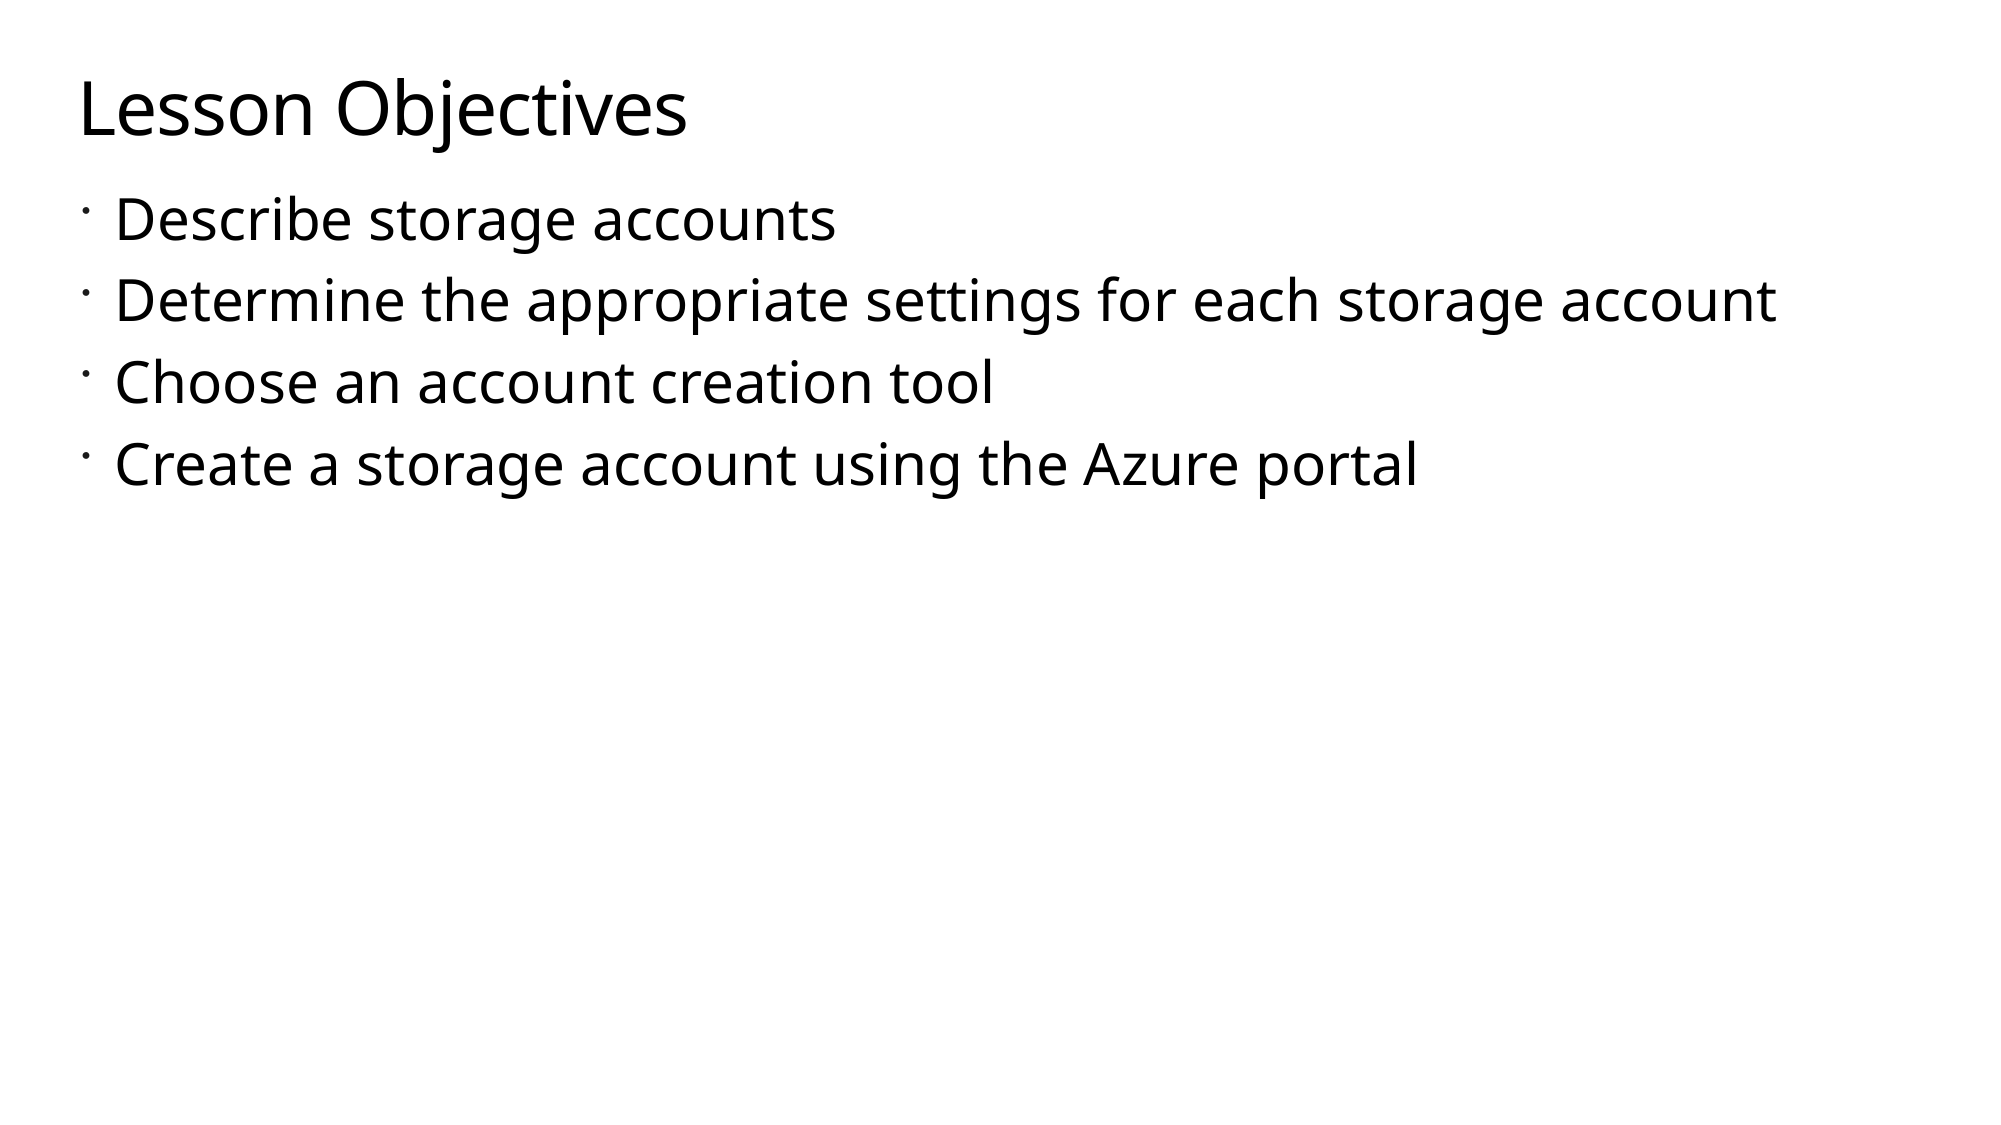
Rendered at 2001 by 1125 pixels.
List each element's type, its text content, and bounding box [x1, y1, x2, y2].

list Describe storage accounts Determine the appropriate settings for each storage account Choose an account creation tool Create a storage account using the Azure portal [77, 181, 1885, 507]
title Lesson Objectives [77, 60, 1885, 152]
